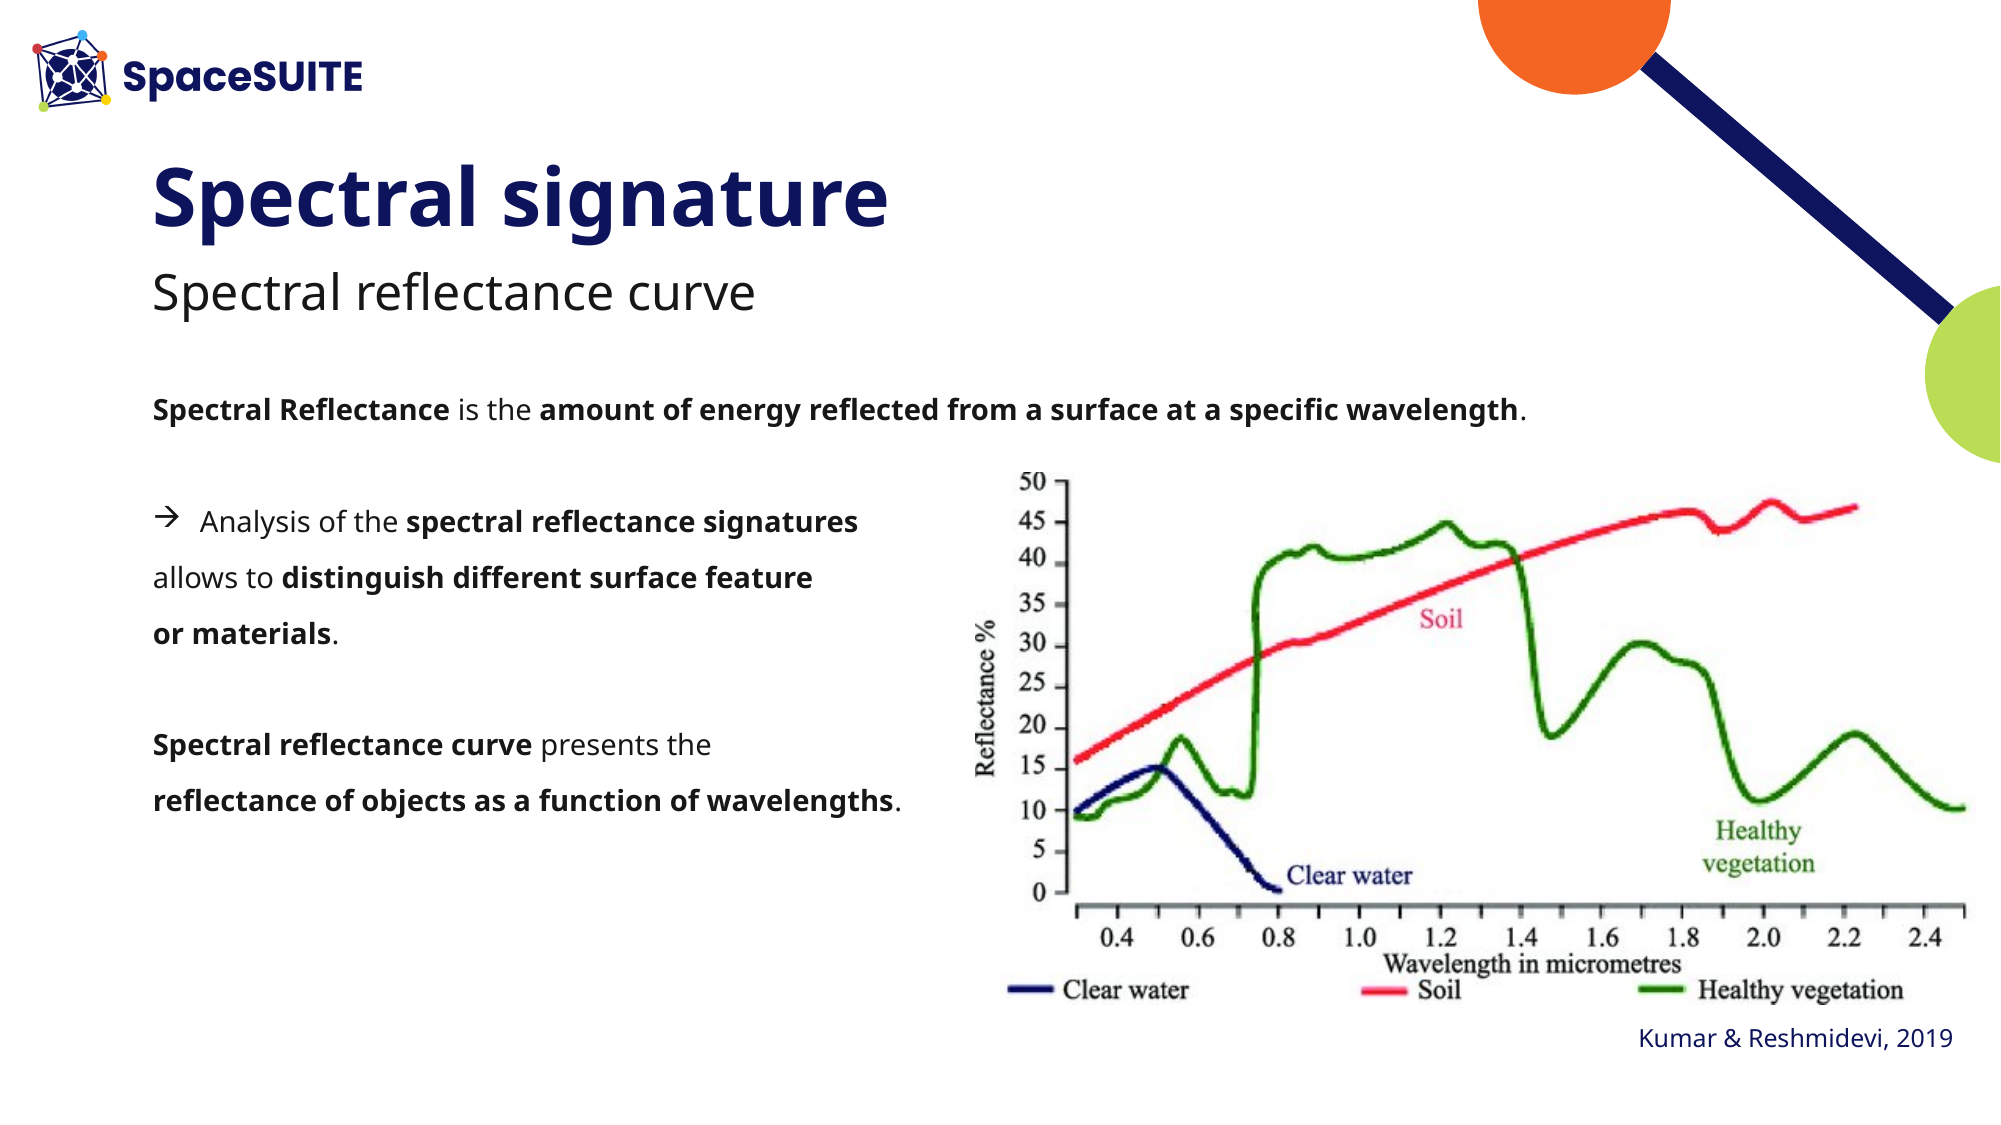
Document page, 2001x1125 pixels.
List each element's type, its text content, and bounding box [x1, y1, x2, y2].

list Spectral Reflectance is the amount of energy reflected from a surface at a specific wavelength. Analysis of the spectral reflectance signatures allows to distinguish different surface feature or materials. Spectral reflectance curve presents the reflectance of objects as a function of wavelengths. [137, 384, 1842, 949]
title Spectral signature [137, 138, 1672, 251]
picture [975, 472, 1977, 1005]
text_box Kumar & Reshmidevi, 2019 [1623, 1014, 1969, 1060]
list Spectral reflectance curve [137, 252, 1521, 340]
picture [32, 30, 362, 112]
